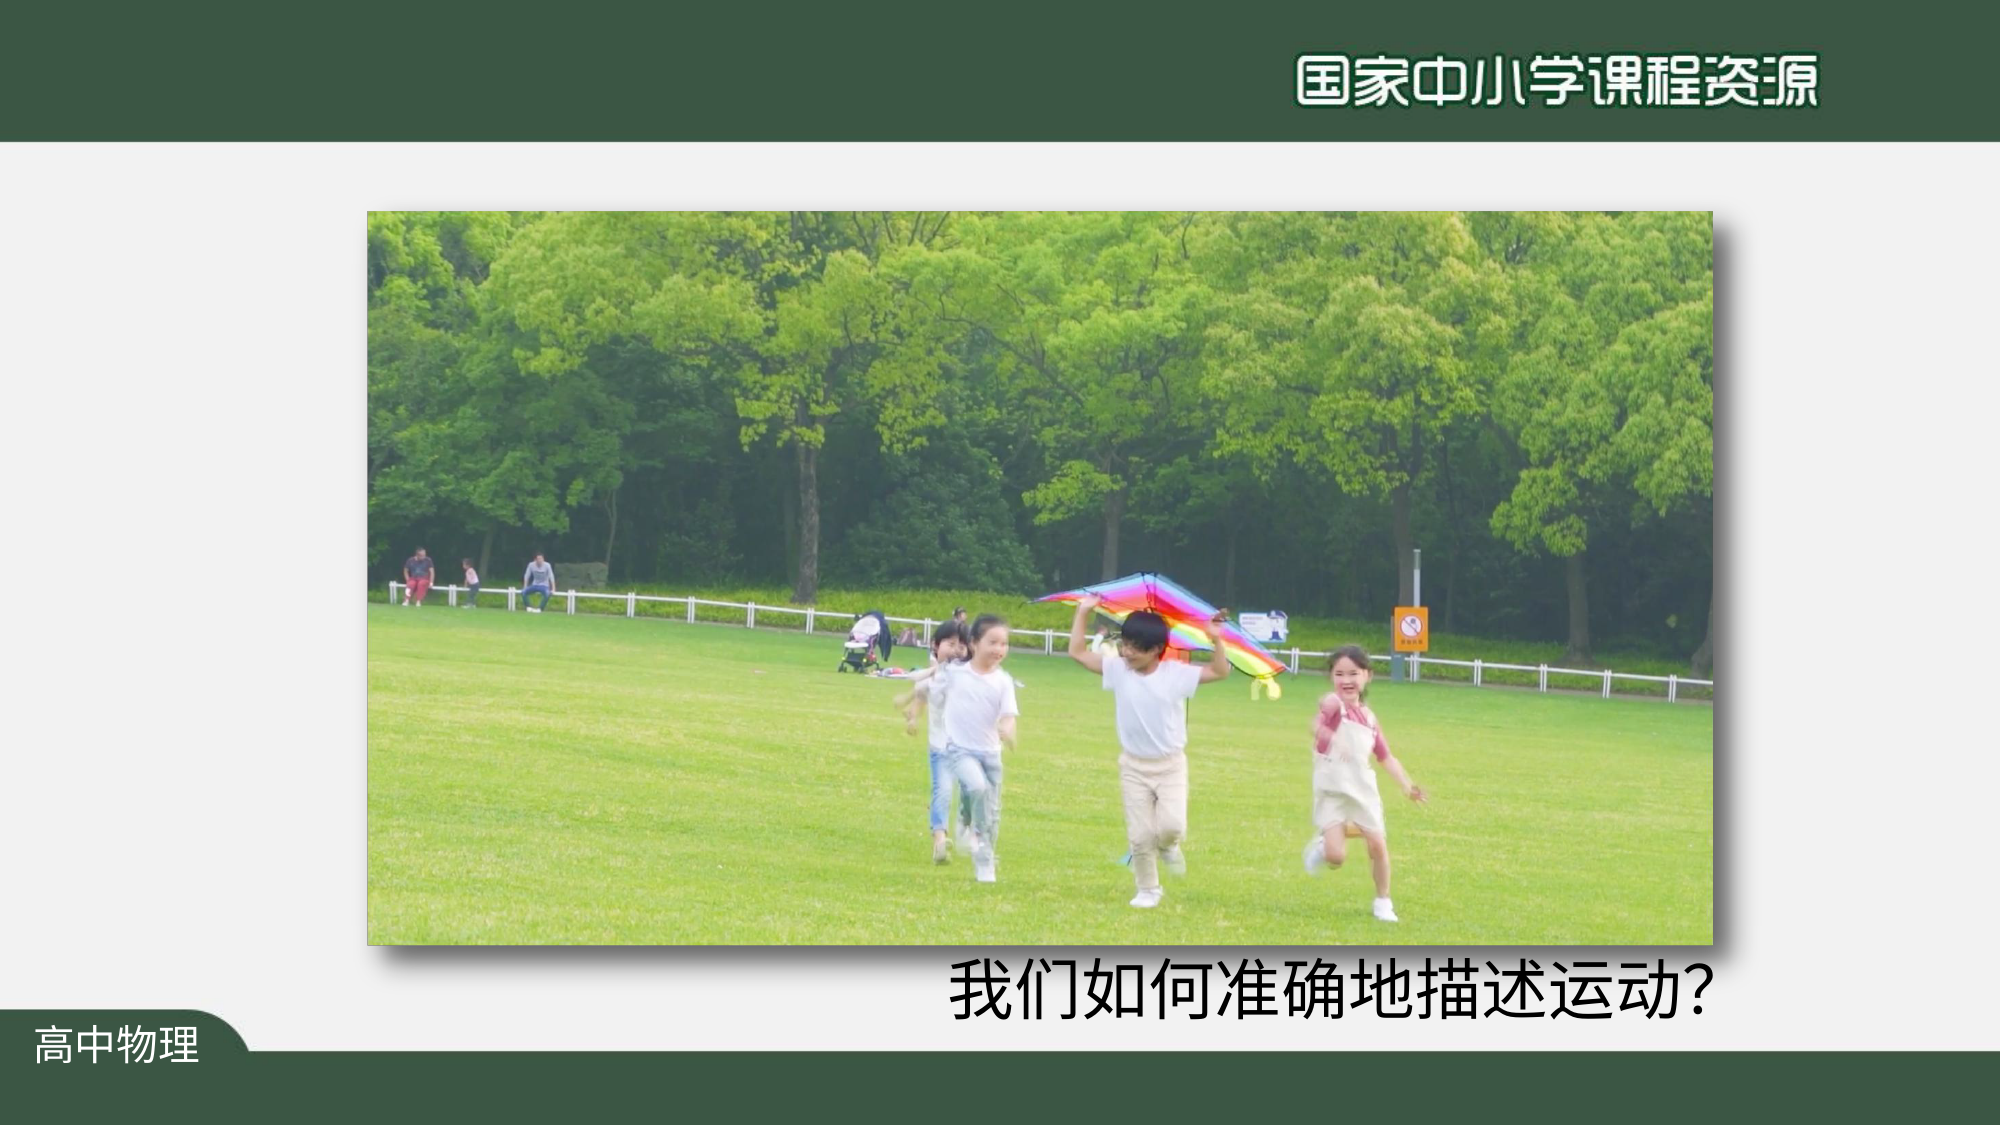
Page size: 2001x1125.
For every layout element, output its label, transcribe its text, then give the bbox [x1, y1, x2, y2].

picture [0, 0, 2000, 1125]
text_box [340, 184, 1771, 1004]
text_box 我们如何准确地描述运动？ [945, 945, 1750, 1028]
footer 高中物理 [31, 1013, 202, 1125]
